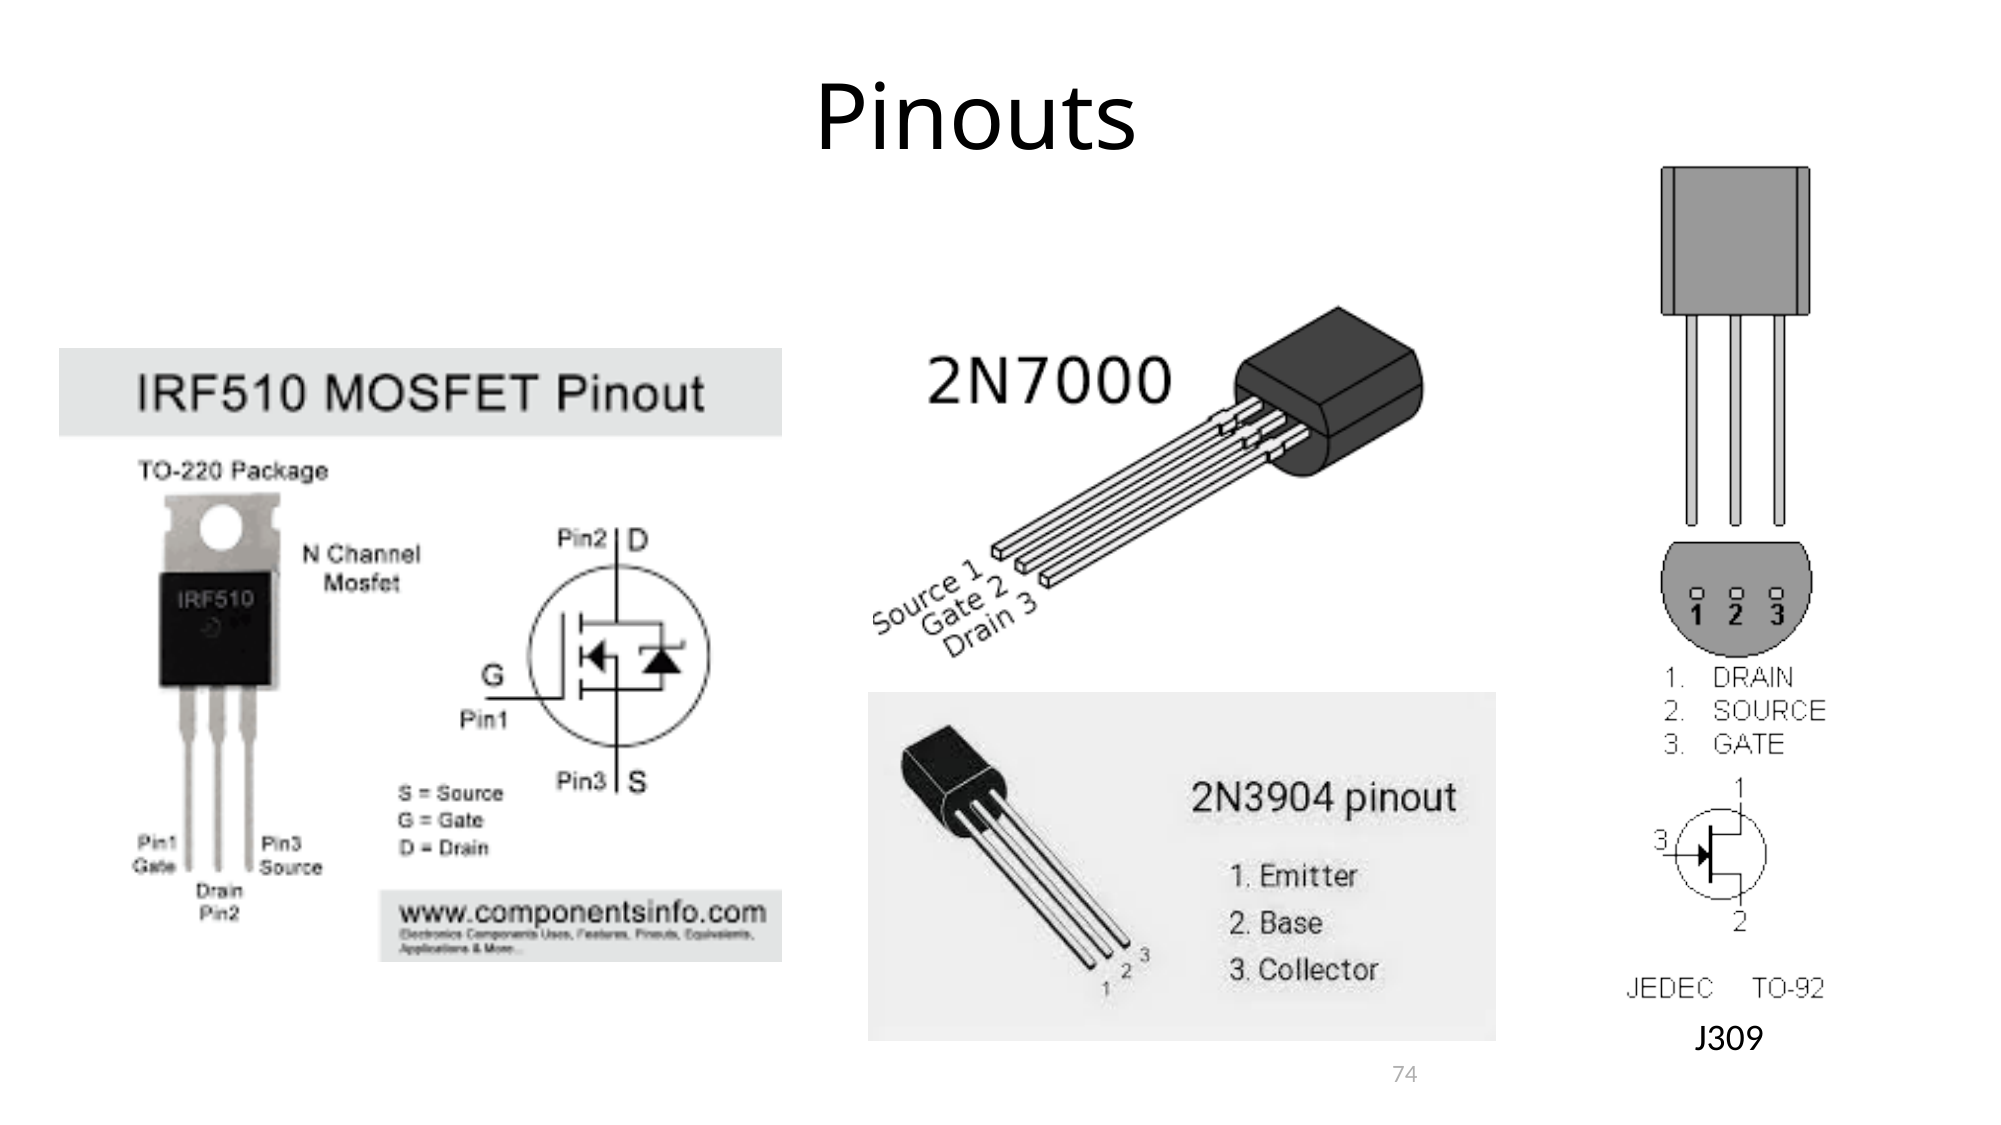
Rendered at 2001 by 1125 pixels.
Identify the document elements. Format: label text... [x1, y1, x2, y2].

picture [1519, 154, 1973, 1007]
slide_number 74 [1074, 1041, 1425, 1125]
picture [868, 692, 1496, 1041]
picture [59, 348, 782, 962]
text_box Pinouts [30, 50, 1922, 175]
text_box J309 [1679, 1007, 1878, 1065]
picture [873, 289, 1438, 677]
